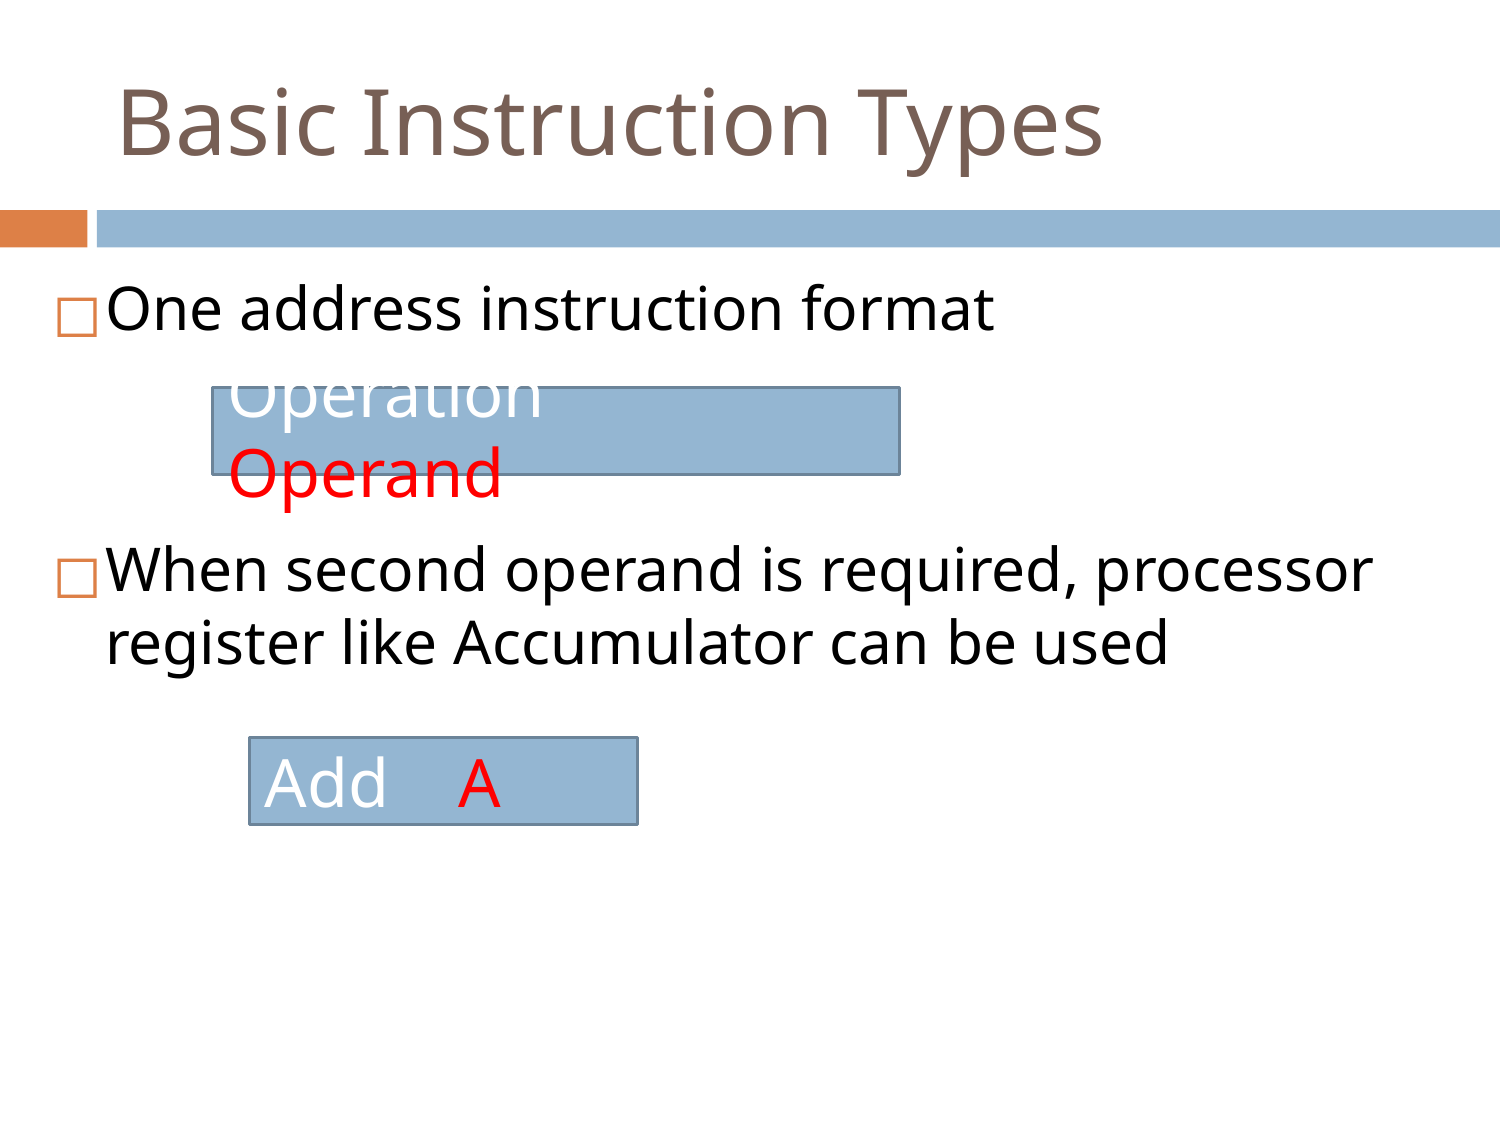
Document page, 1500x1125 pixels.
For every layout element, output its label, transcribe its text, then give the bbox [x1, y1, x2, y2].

text_box Operation Operand [212, 387, 900, 475]
text_box Add A [249, 737, 638, 825]
text_box One address instruction format When second operand is required, processor register like Accumulator can be used [37, 262, 1500, 1005]
title Basic Instruction Types [100, 37, 1438, 200]
